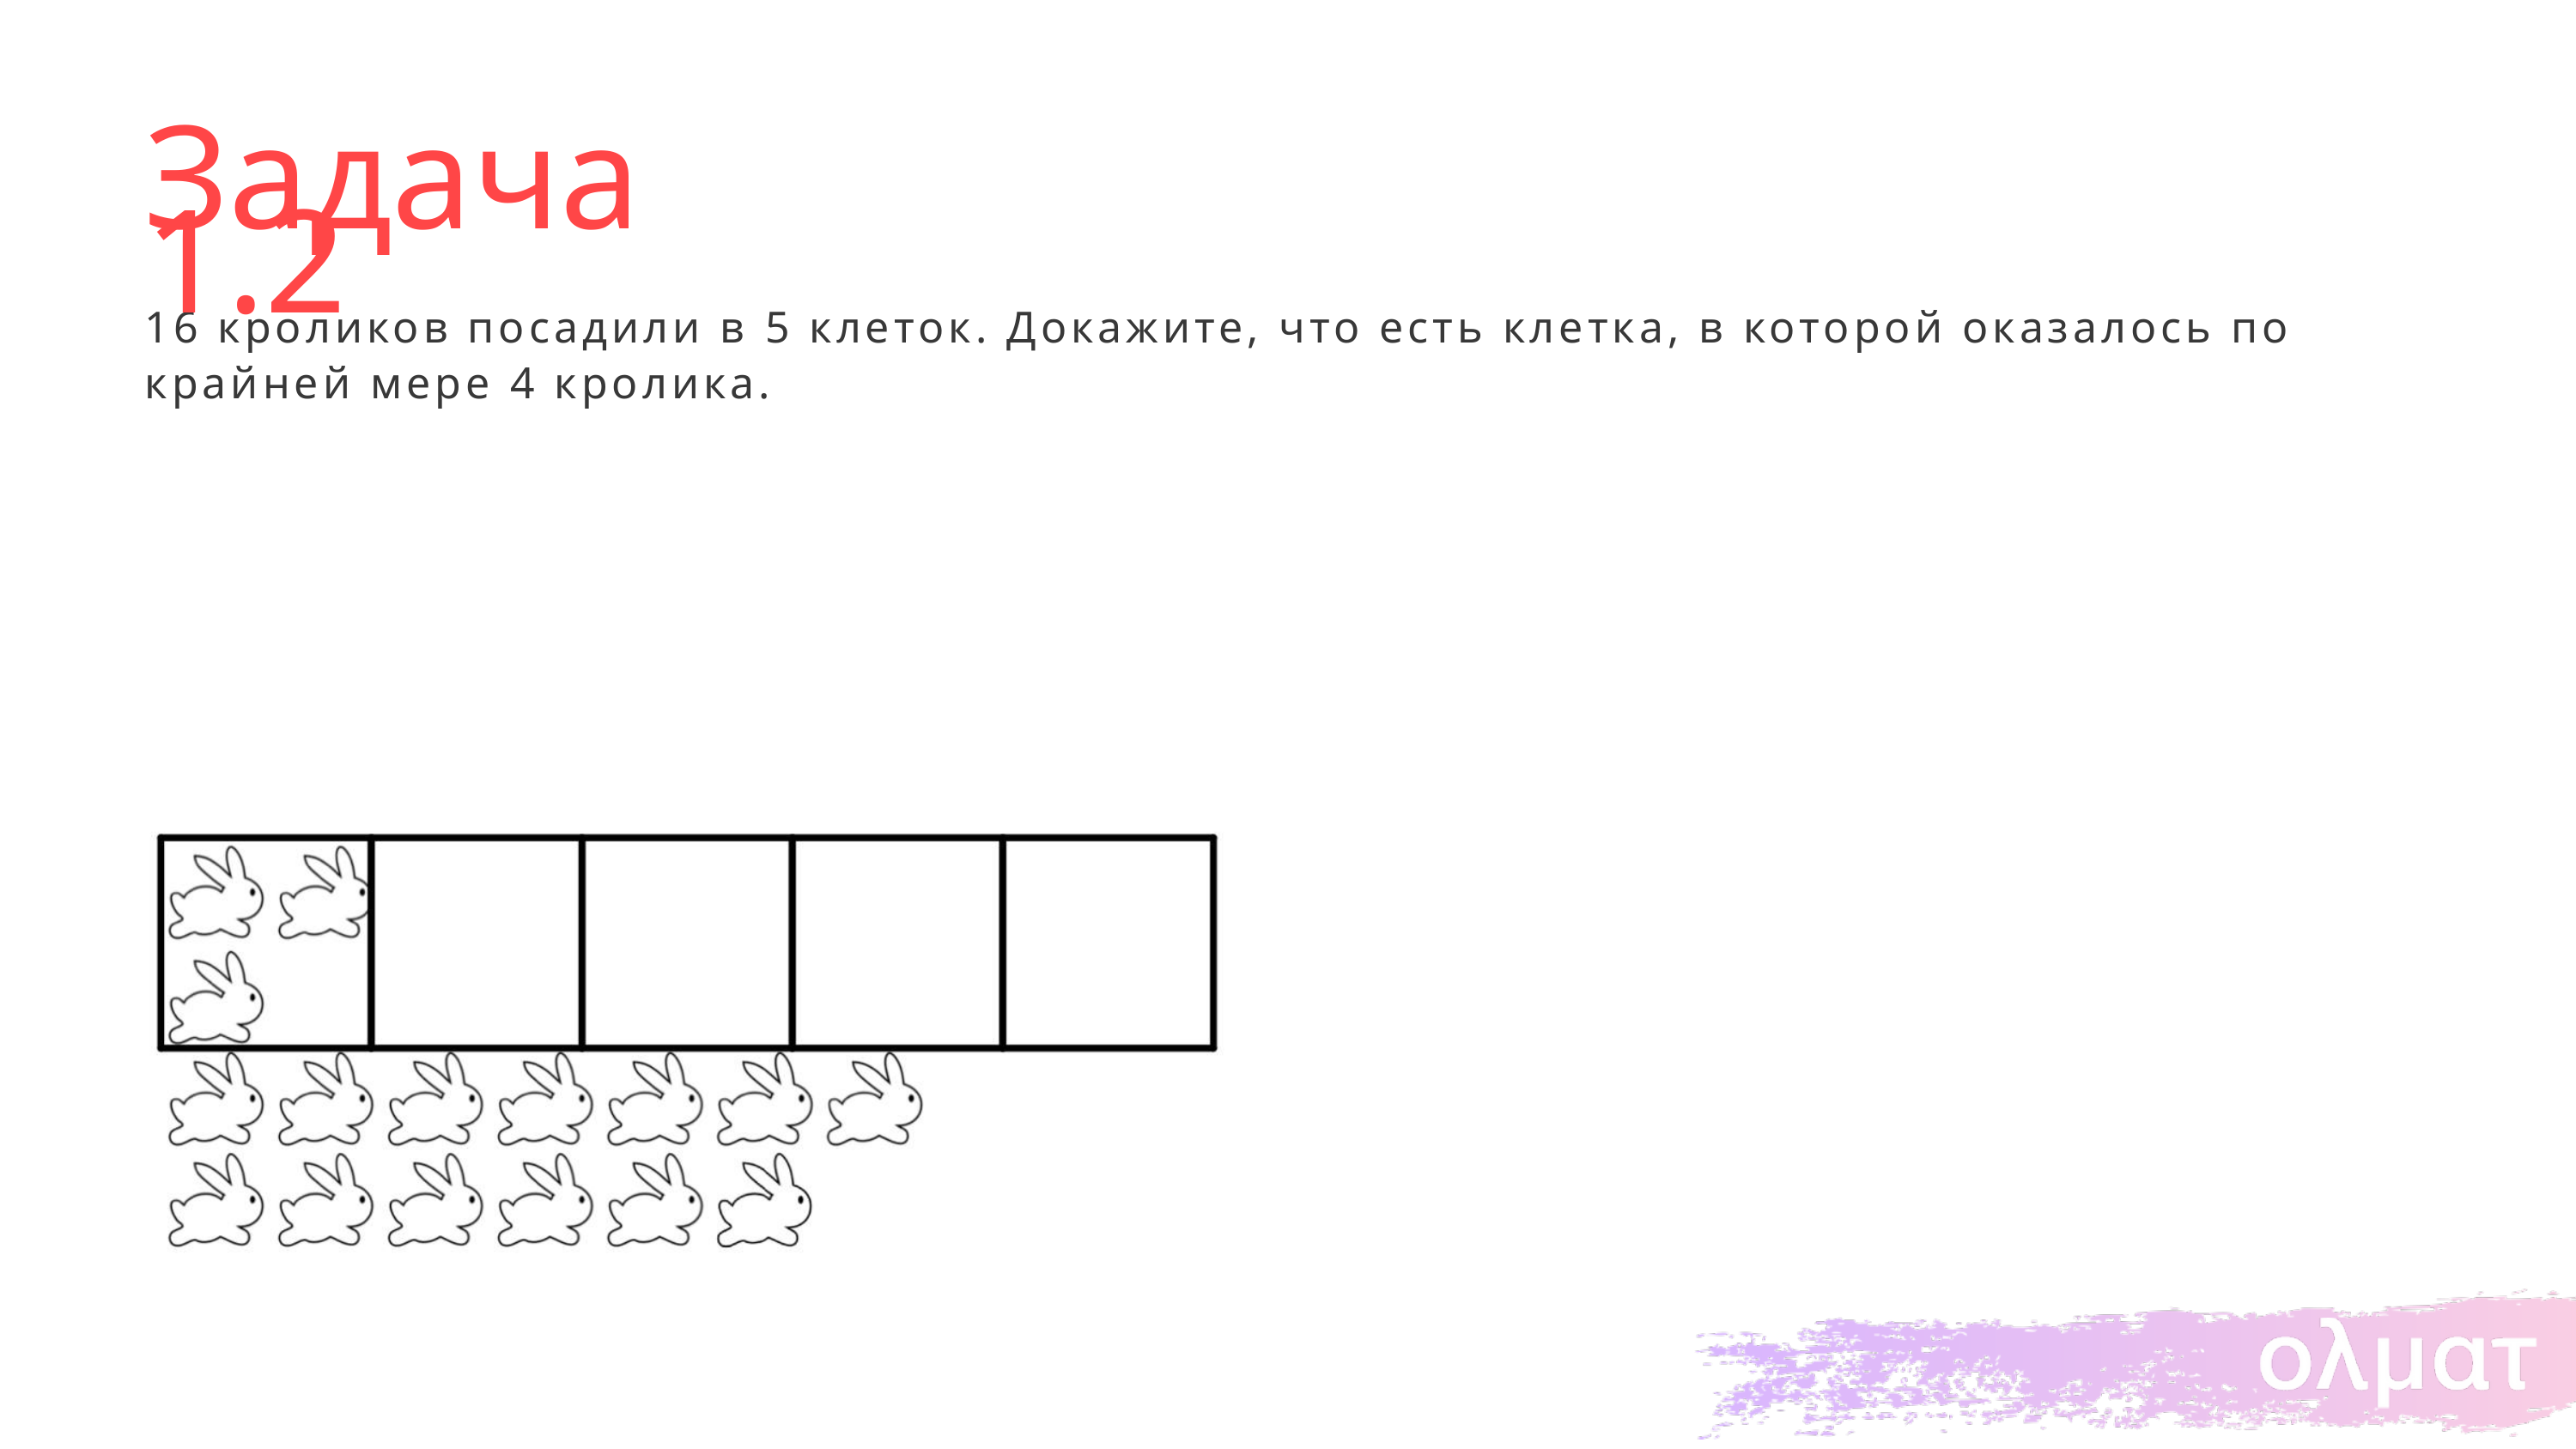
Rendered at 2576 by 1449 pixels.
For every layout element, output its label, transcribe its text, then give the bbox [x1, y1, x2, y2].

text_box Задача 1.2 [144, 173, 859, 342]
picture [106, 779, 1482, 1409]
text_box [1690, 1287, 2576, 1440]
text_box 16 кроликов посадили в 5 клеток. Докажите, что есть клетка, в которой оказалось по крайней мере 4 кролика. [144, 295, 2338, 408]
